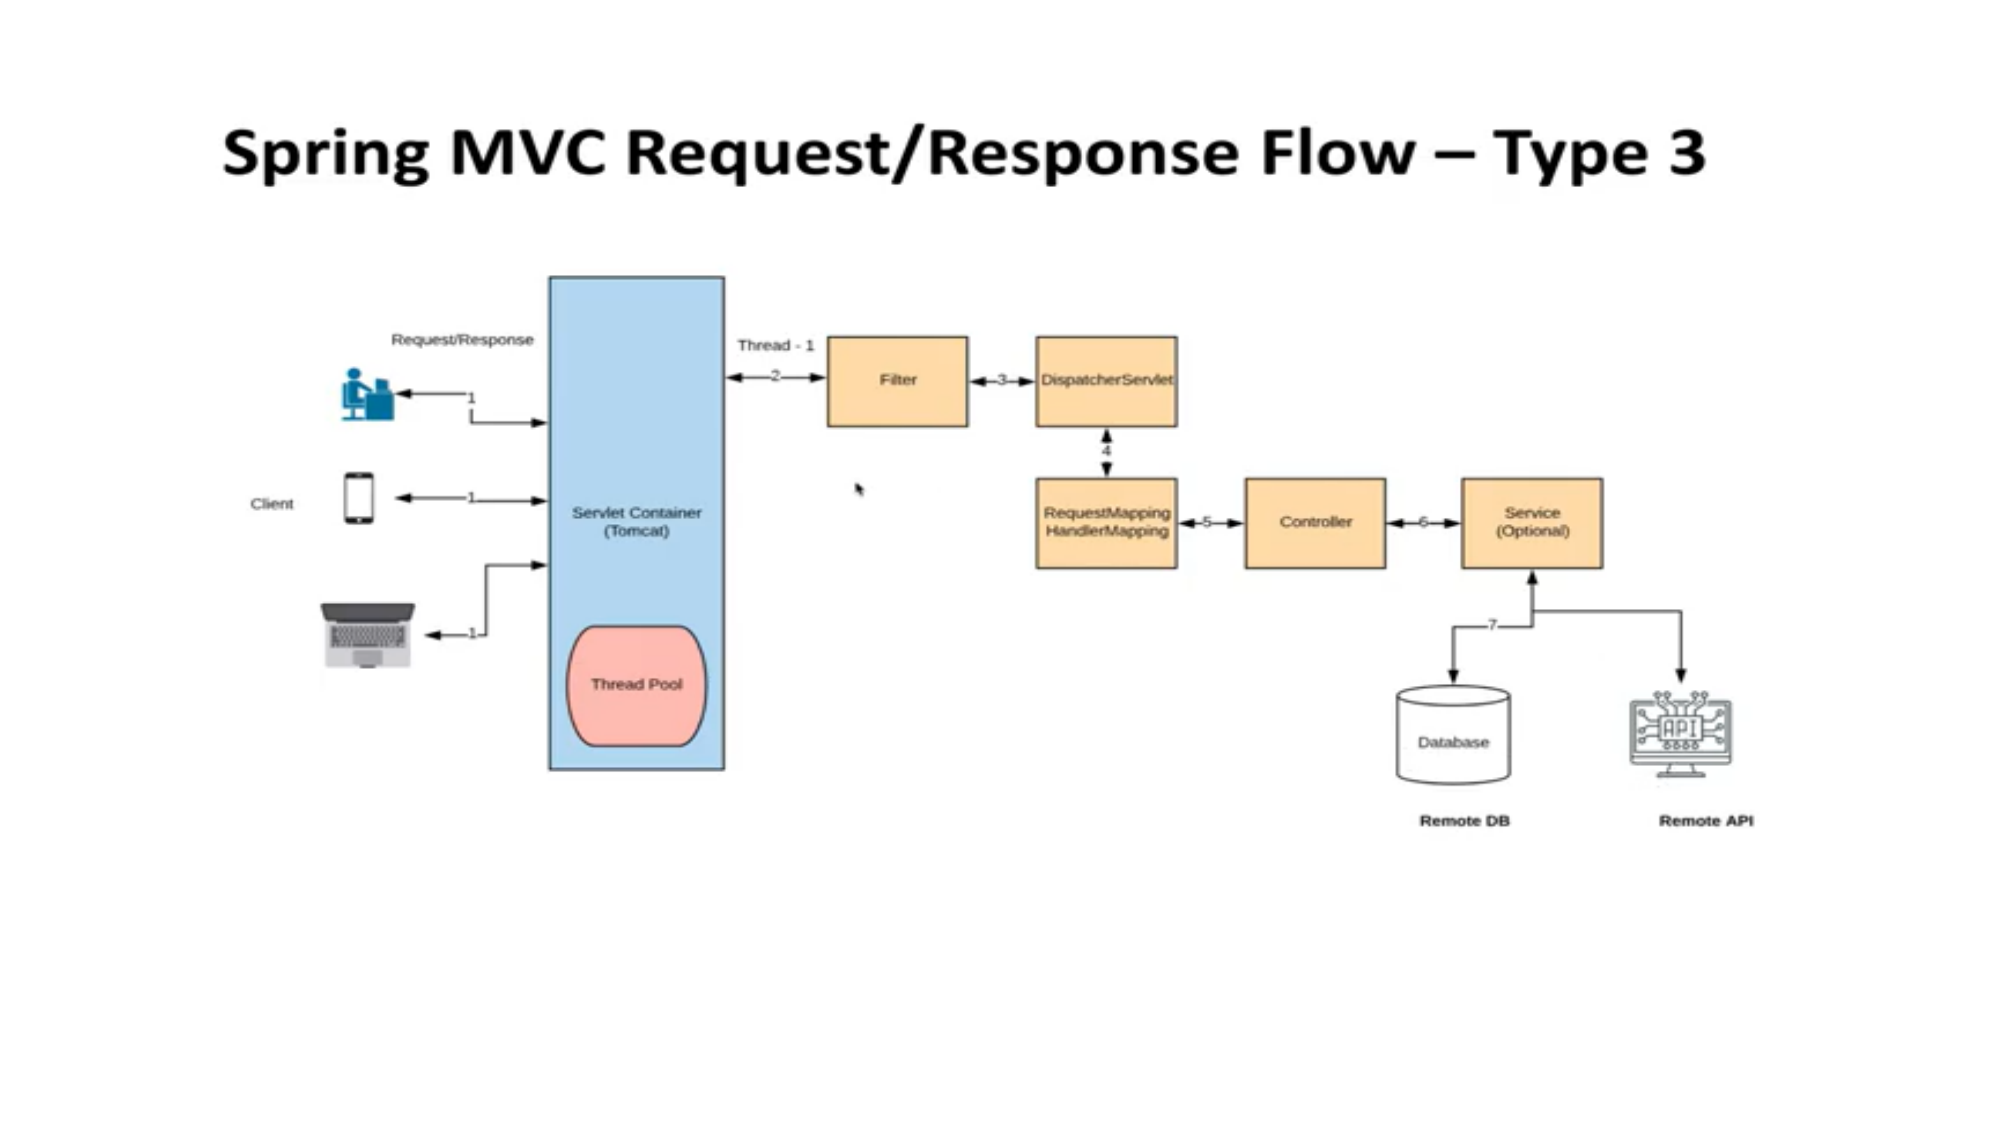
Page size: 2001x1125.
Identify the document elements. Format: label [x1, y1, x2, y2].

picture [180, 104, 1829, 851]
